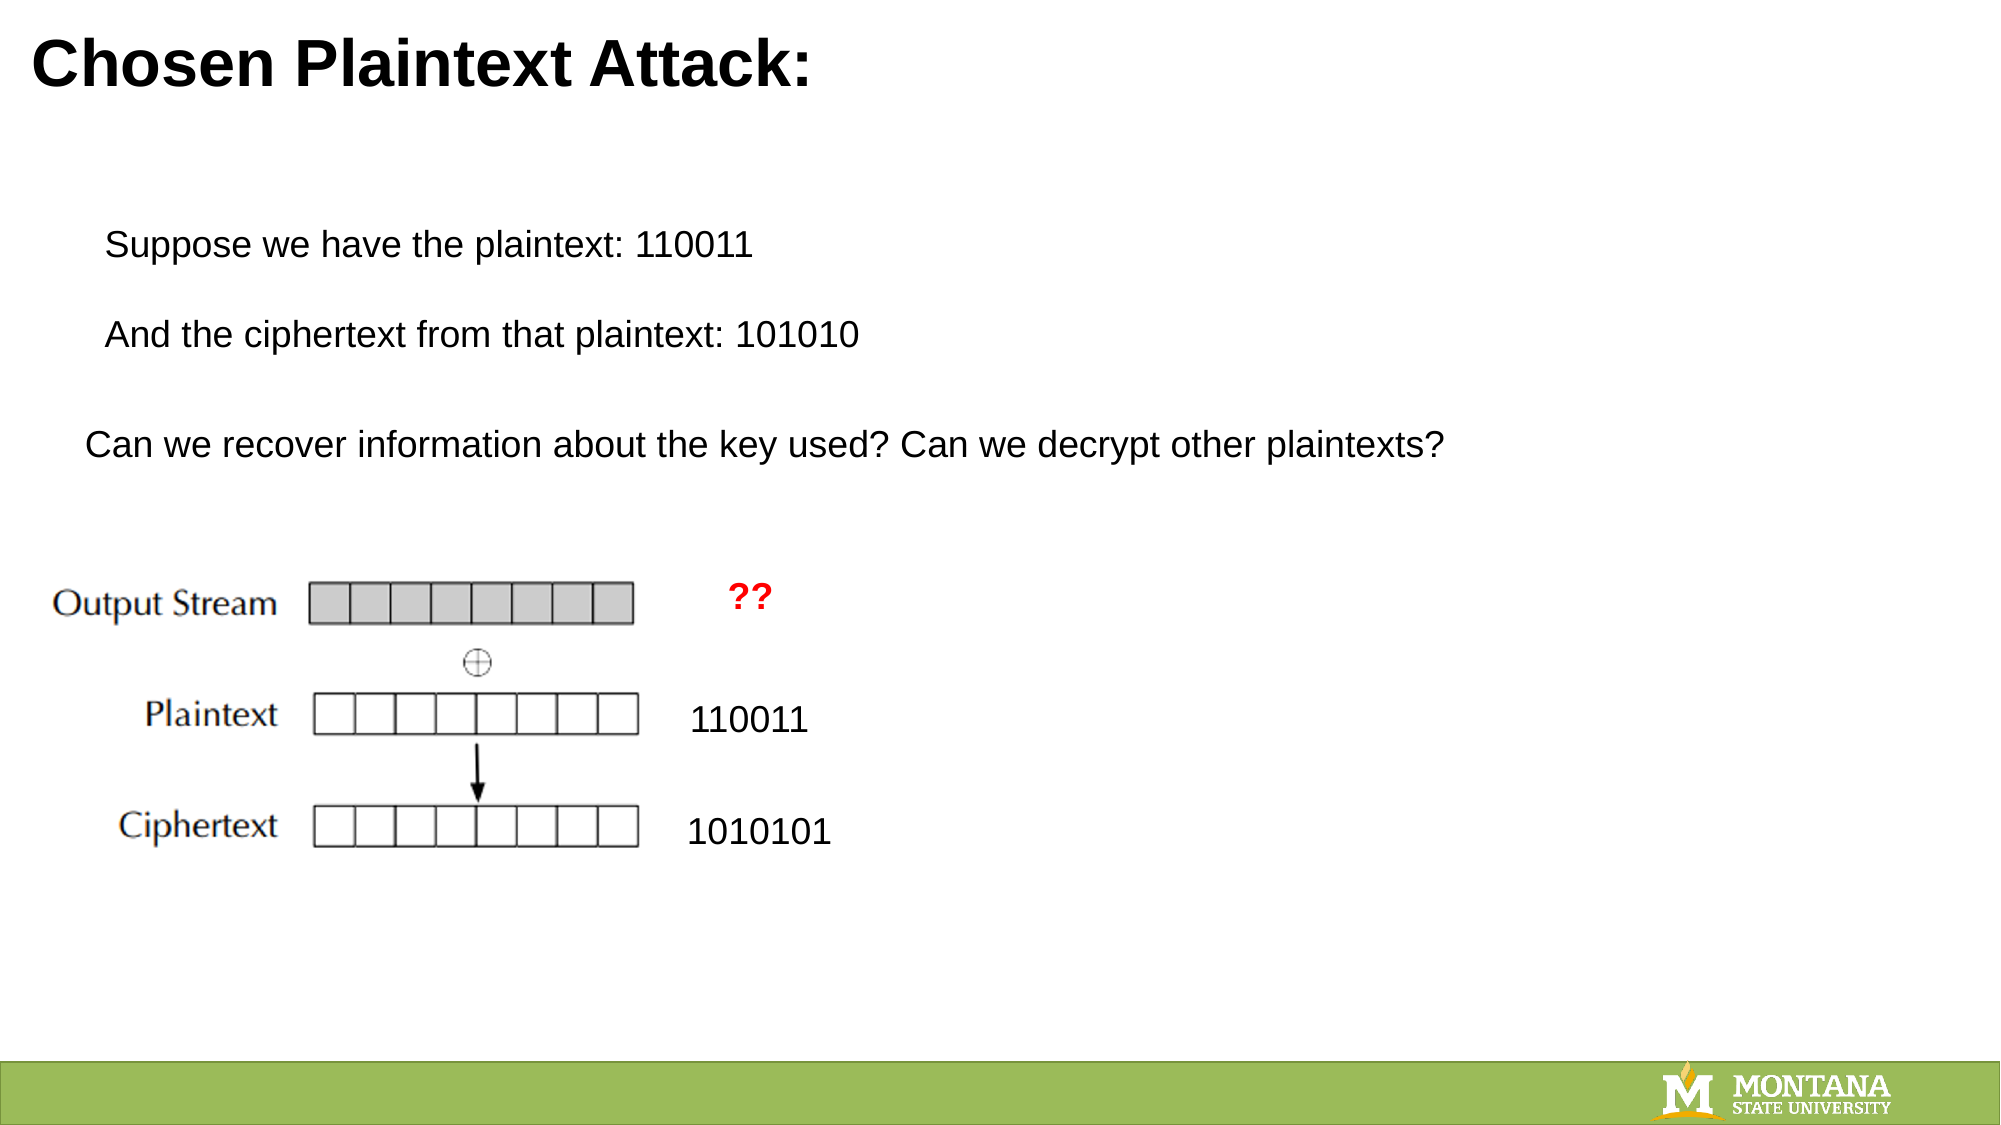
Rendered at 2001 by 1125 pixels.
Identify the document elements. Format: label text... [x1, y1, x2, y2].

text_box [1892, 1060, 2000, 1125]
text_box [0, 1060, 1647, 1125]
text_box 110011 [674, 687, 1686, 748]
text_box Suppose we have the plaintext: 110011 And the ciphertext from that plaintext: 101010 [89, 212, 876, 363]
text_box ?? [712, 564, 789, 625]
text_box Chosen Plaintext Attack: [17, 12, 830, 188]
text_box 1010101 [672, 799, 1683, 860]
picture [1649, 1060, 1892, 1122]
picture [37, 562, 653, 874]
text_box Can we recover information about the key used? Can we decrypt other plaintexts? [70, 412, 1461, 473]
